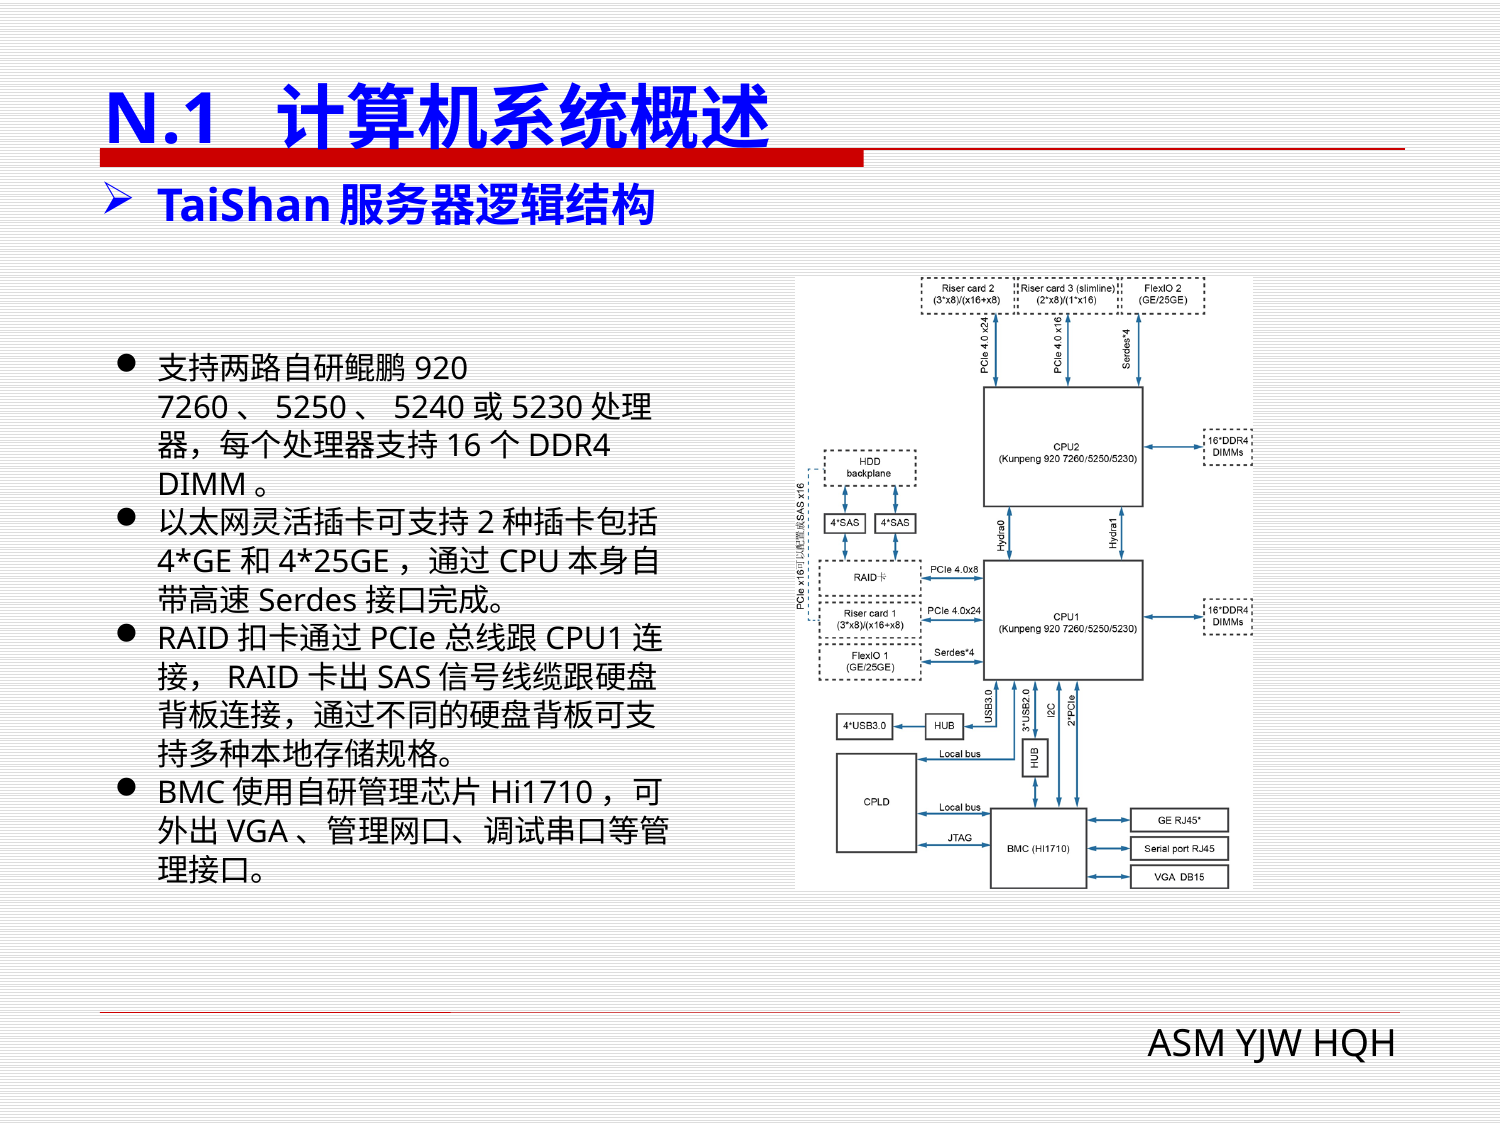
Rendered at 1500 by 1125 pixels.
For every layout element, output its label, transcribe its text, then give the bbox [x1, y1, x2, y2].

title TaiShan服务器逻辑结构 [100, 151, 1421, 232]
text_box N.1 计算机系统概述 [88, 33, 839, 166]
picture [795, 276, 1254, 889]
text_box 支持两路自研鲲鹏920 7260、5250、5240或5230处理器，每个处理器支持16个DDR4 DIMM。 以太网灵活插卡可支持2种插卡包括4*GE和4*25GE，通过CPU本身自带高速Serdes接口完成。 RAID扣卡通过PCIe总线跟CPU1连接，RAID卡出SAS信号线缆跟硬盘背板连接，通过不同的硬盘背板可支持多种本地存储规格。 BMC使用自研管理芯片Hi1710，可外出VGA、管理网口、调试串口等管理接口。 [77, 339, 696, 895]
